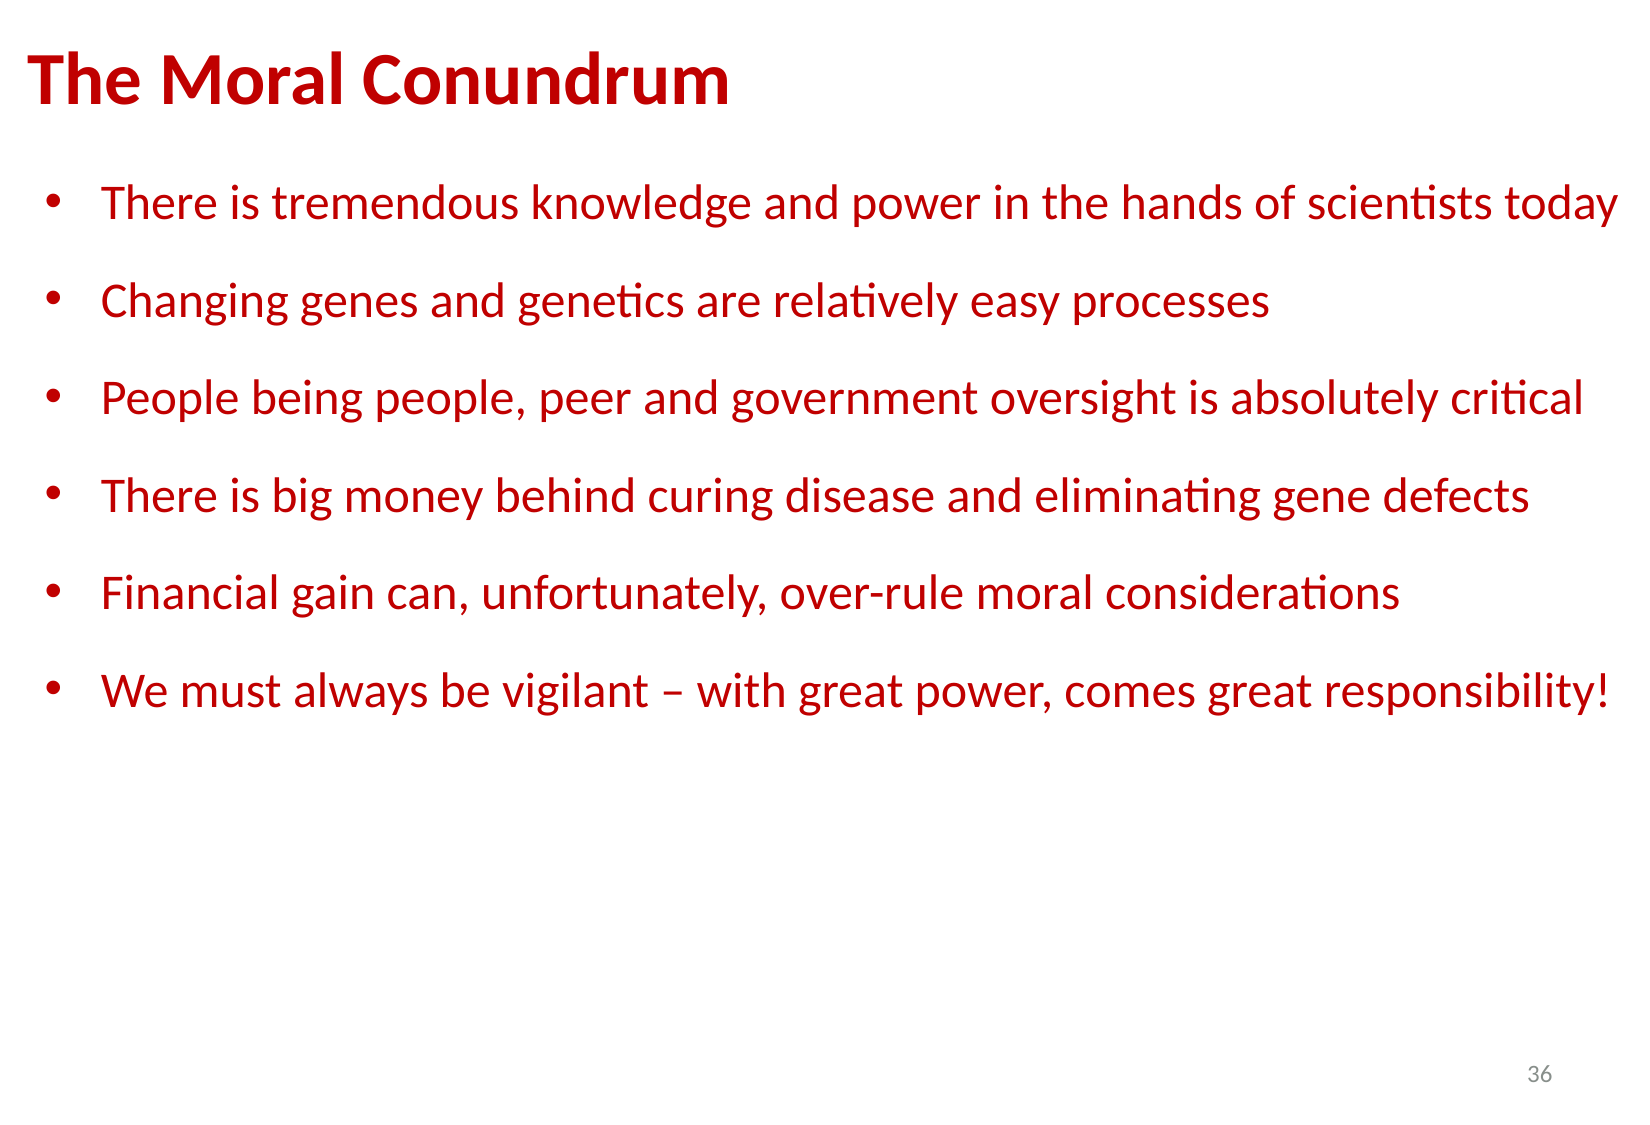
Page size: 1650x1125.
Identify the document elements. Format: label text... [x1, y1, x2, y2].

text_box The Moral Conundrum [12, 21, 755, 128]
text_box There is tremendous knowledge and power in the hands of scientists today Changing genes and genetics are relatively easy processes People being people, peer and government oversight is absolutely critical There is big money behind curing disease and eliminating gene defects Financial gain can, unfortunately, over-rule moral considerations We must always be vigilant – with great power, comes great responsibility! [29, 162, 1650, 814]
slide_number ‹#› [1182, 1042, 1568, 1103]
